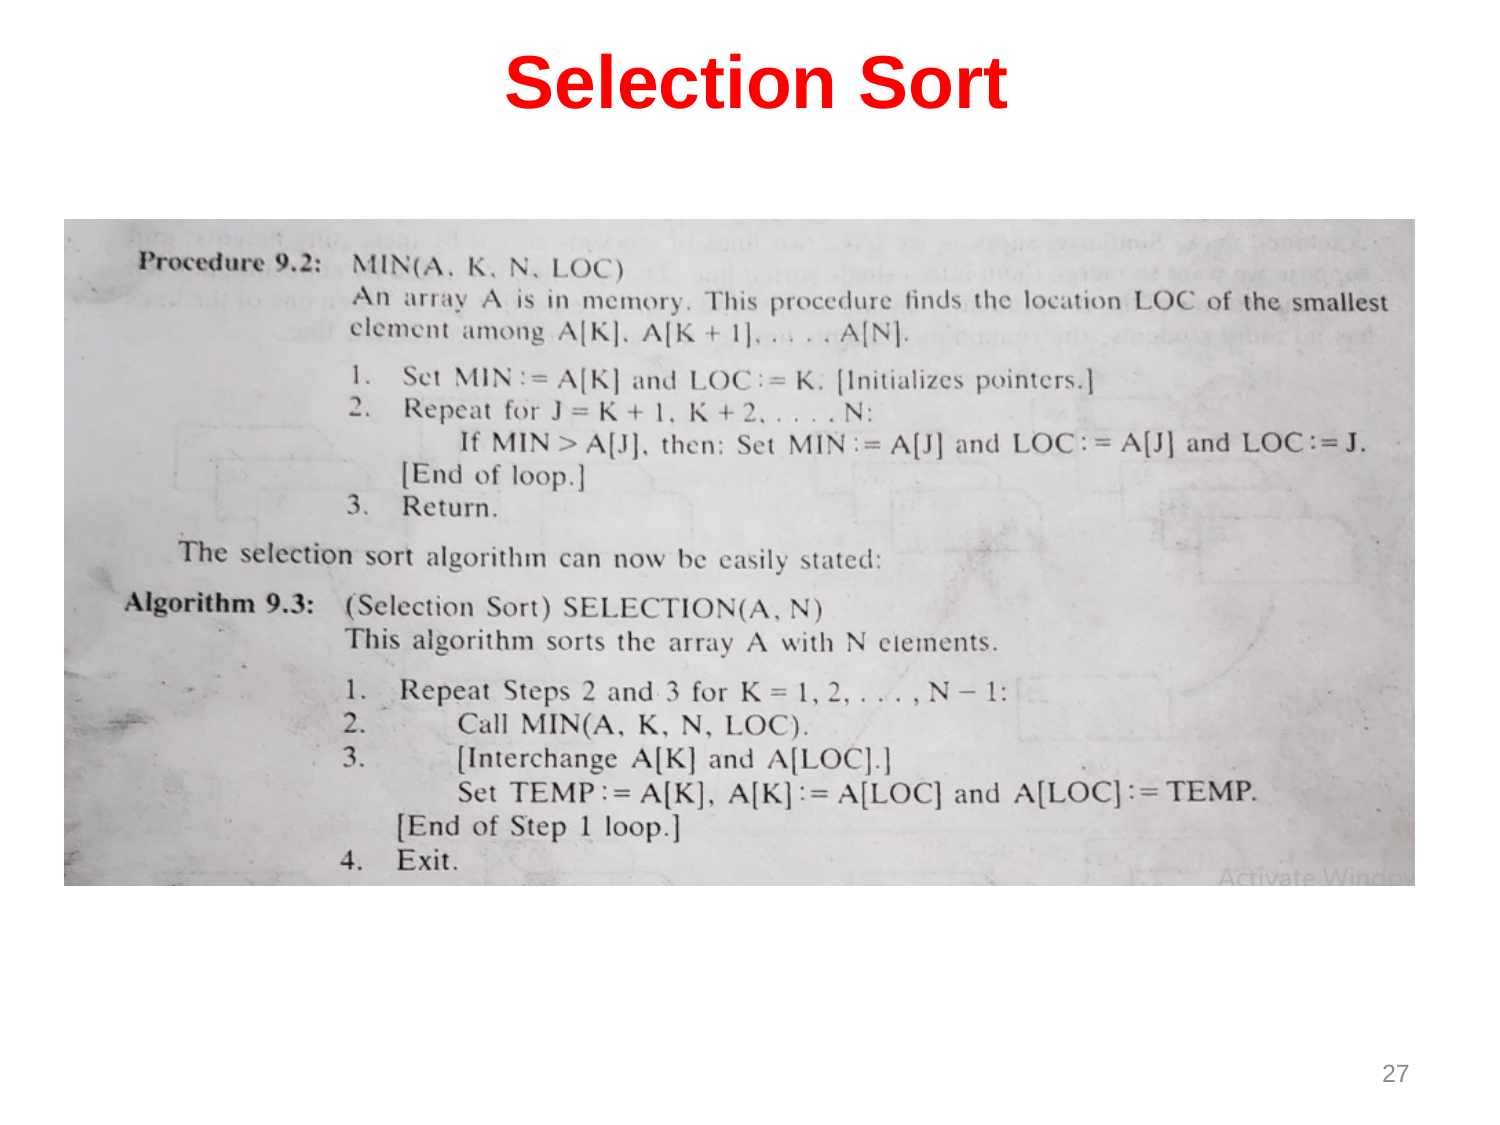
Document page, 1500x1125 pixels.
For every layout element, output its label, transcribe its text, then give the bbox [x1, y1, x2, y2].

slide_number 27 [1074, 1042, 1425, 1103]
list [64, 219, 1415, 887]
title Selection Sort [64, 19, 1449, 138]
